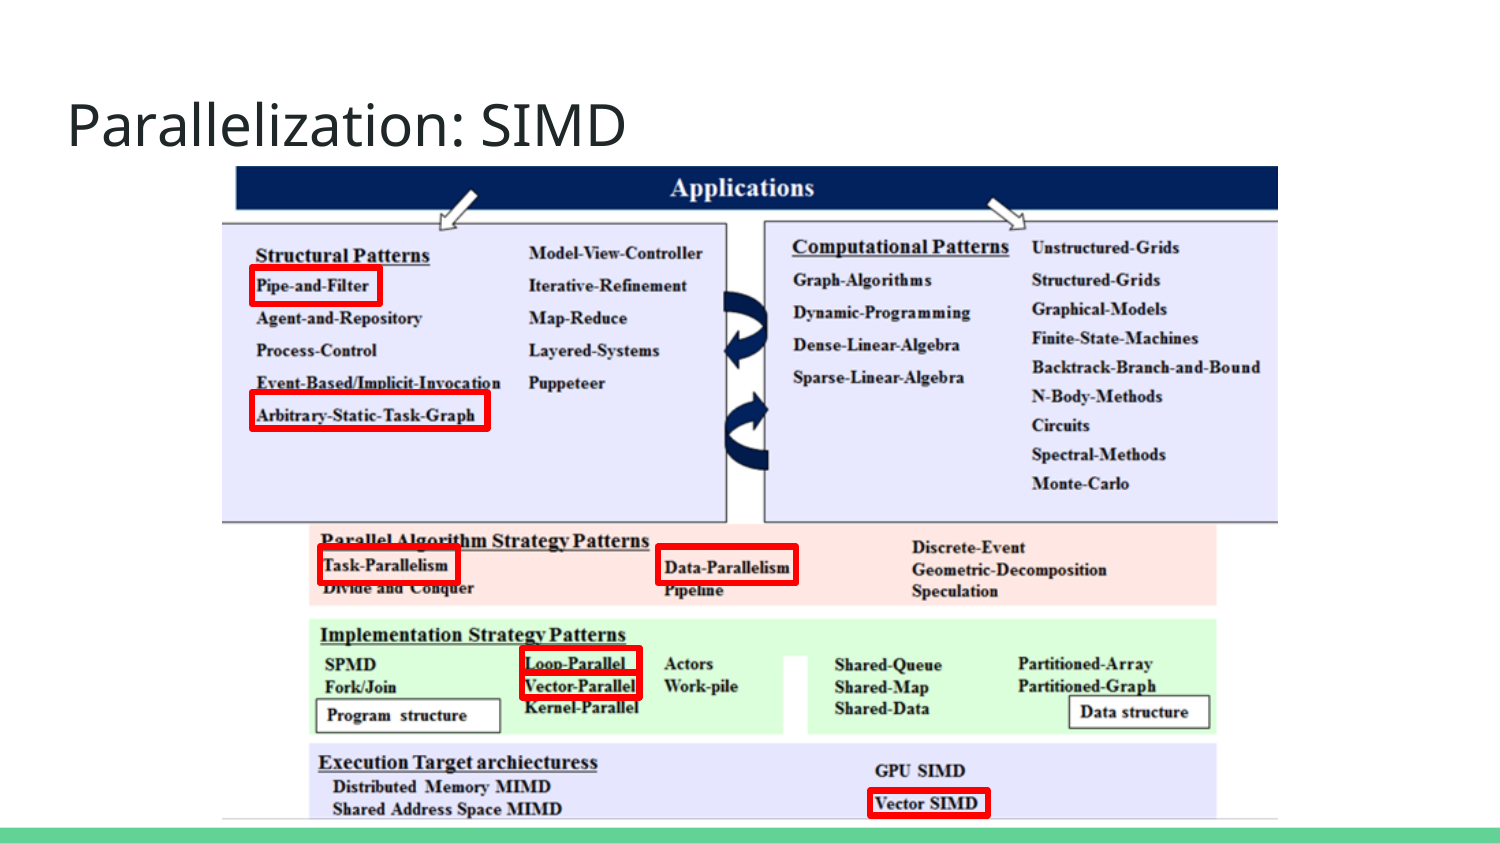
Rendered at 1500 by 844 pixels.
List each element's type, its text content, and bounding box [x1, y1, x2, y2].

picture [221, 166, 1278, 822]
title Parallelization: SIMD [51, 72, 1449, 167]
